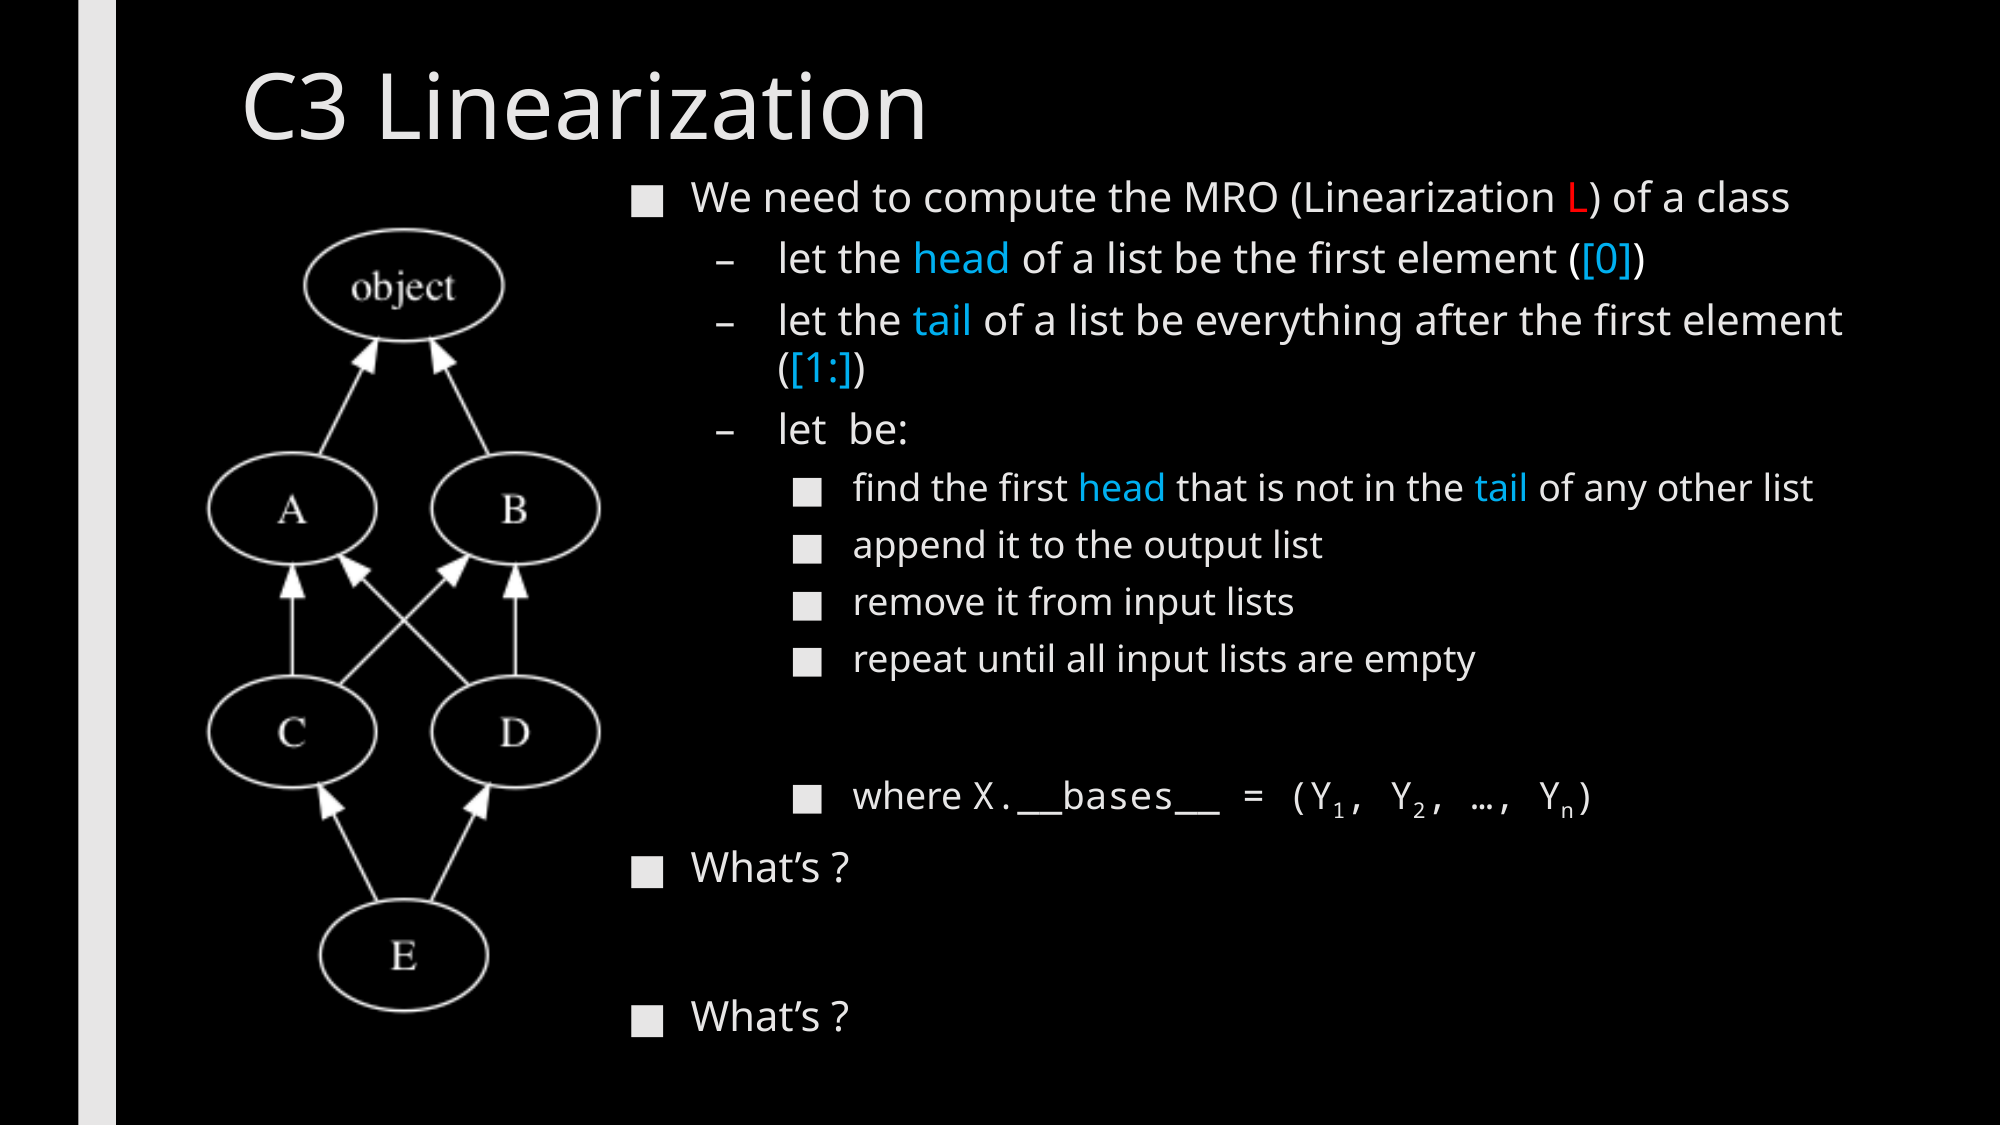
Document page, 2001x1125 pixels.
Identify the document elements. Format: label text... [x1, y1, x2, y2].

picture [197, 217, 613, 1024]
title C3 Linearization [225, 53, 1800, 298]
